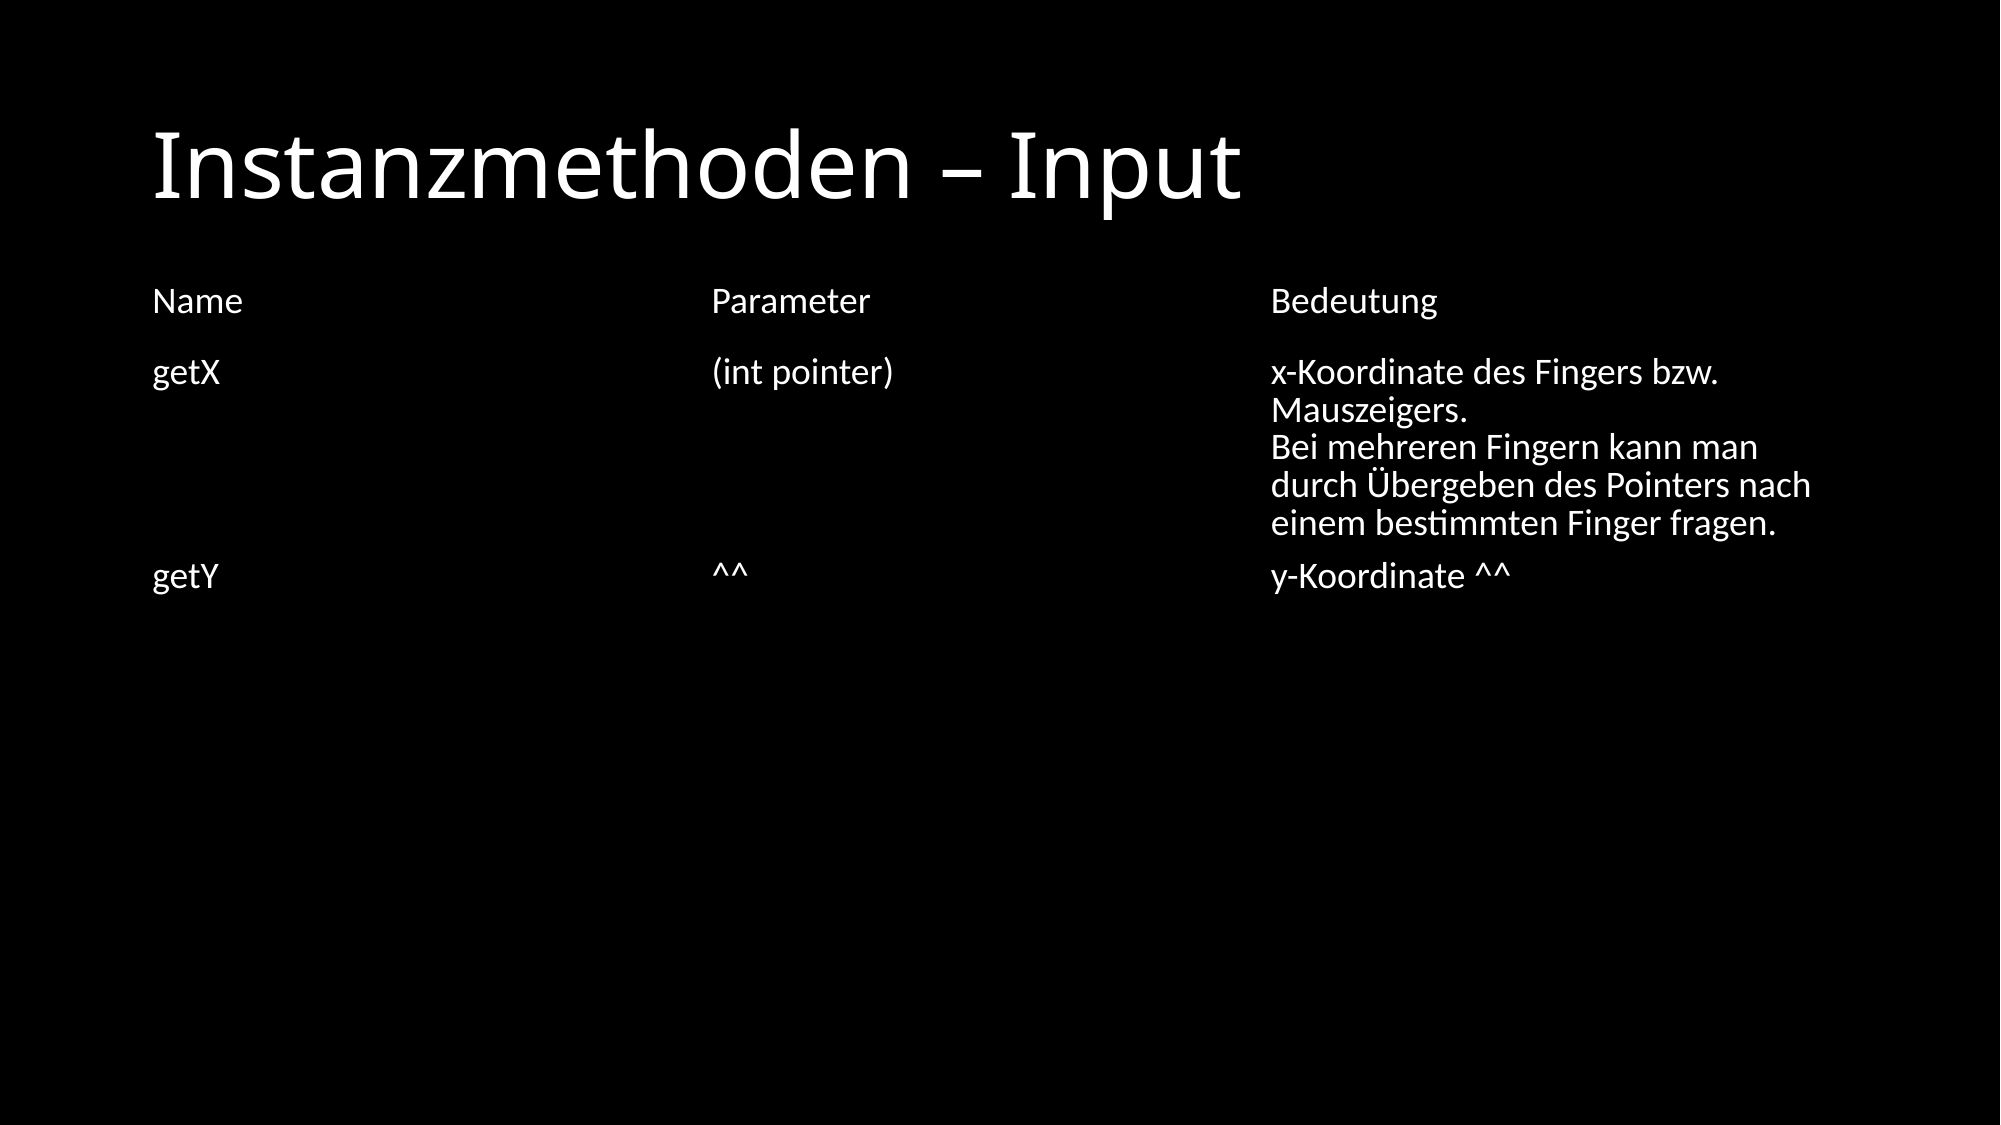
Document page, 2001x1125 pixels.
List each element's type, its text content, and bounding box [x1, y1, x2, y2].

table_cell getY [137, 553, 697, 624]
table_cell getX [137, 349, 697, 553]
table_cell x-Koordinate des Fingers bzw. Mauszeigers. Bei mehreren Fingern kann man durch Übergeben des Pointers nach einem bestimmten Finger fragen. [1256, 349, 1862, 553]
table_header Bedeutung [1256, 277, 1862, 349]
table_cell (int pointer) [697, 349, 1256, 553]
table_header Parameter [697, 277, 1256, 349]
table_cell y-Koordinate ^^ [1256, 553, 1862, 624]
table_header Name [137, 277, 697, 349]
table_cell ^^ [697, 553, 1256, 624]
title Instanzmethoden – Input [137, 59, 1863, 278]
